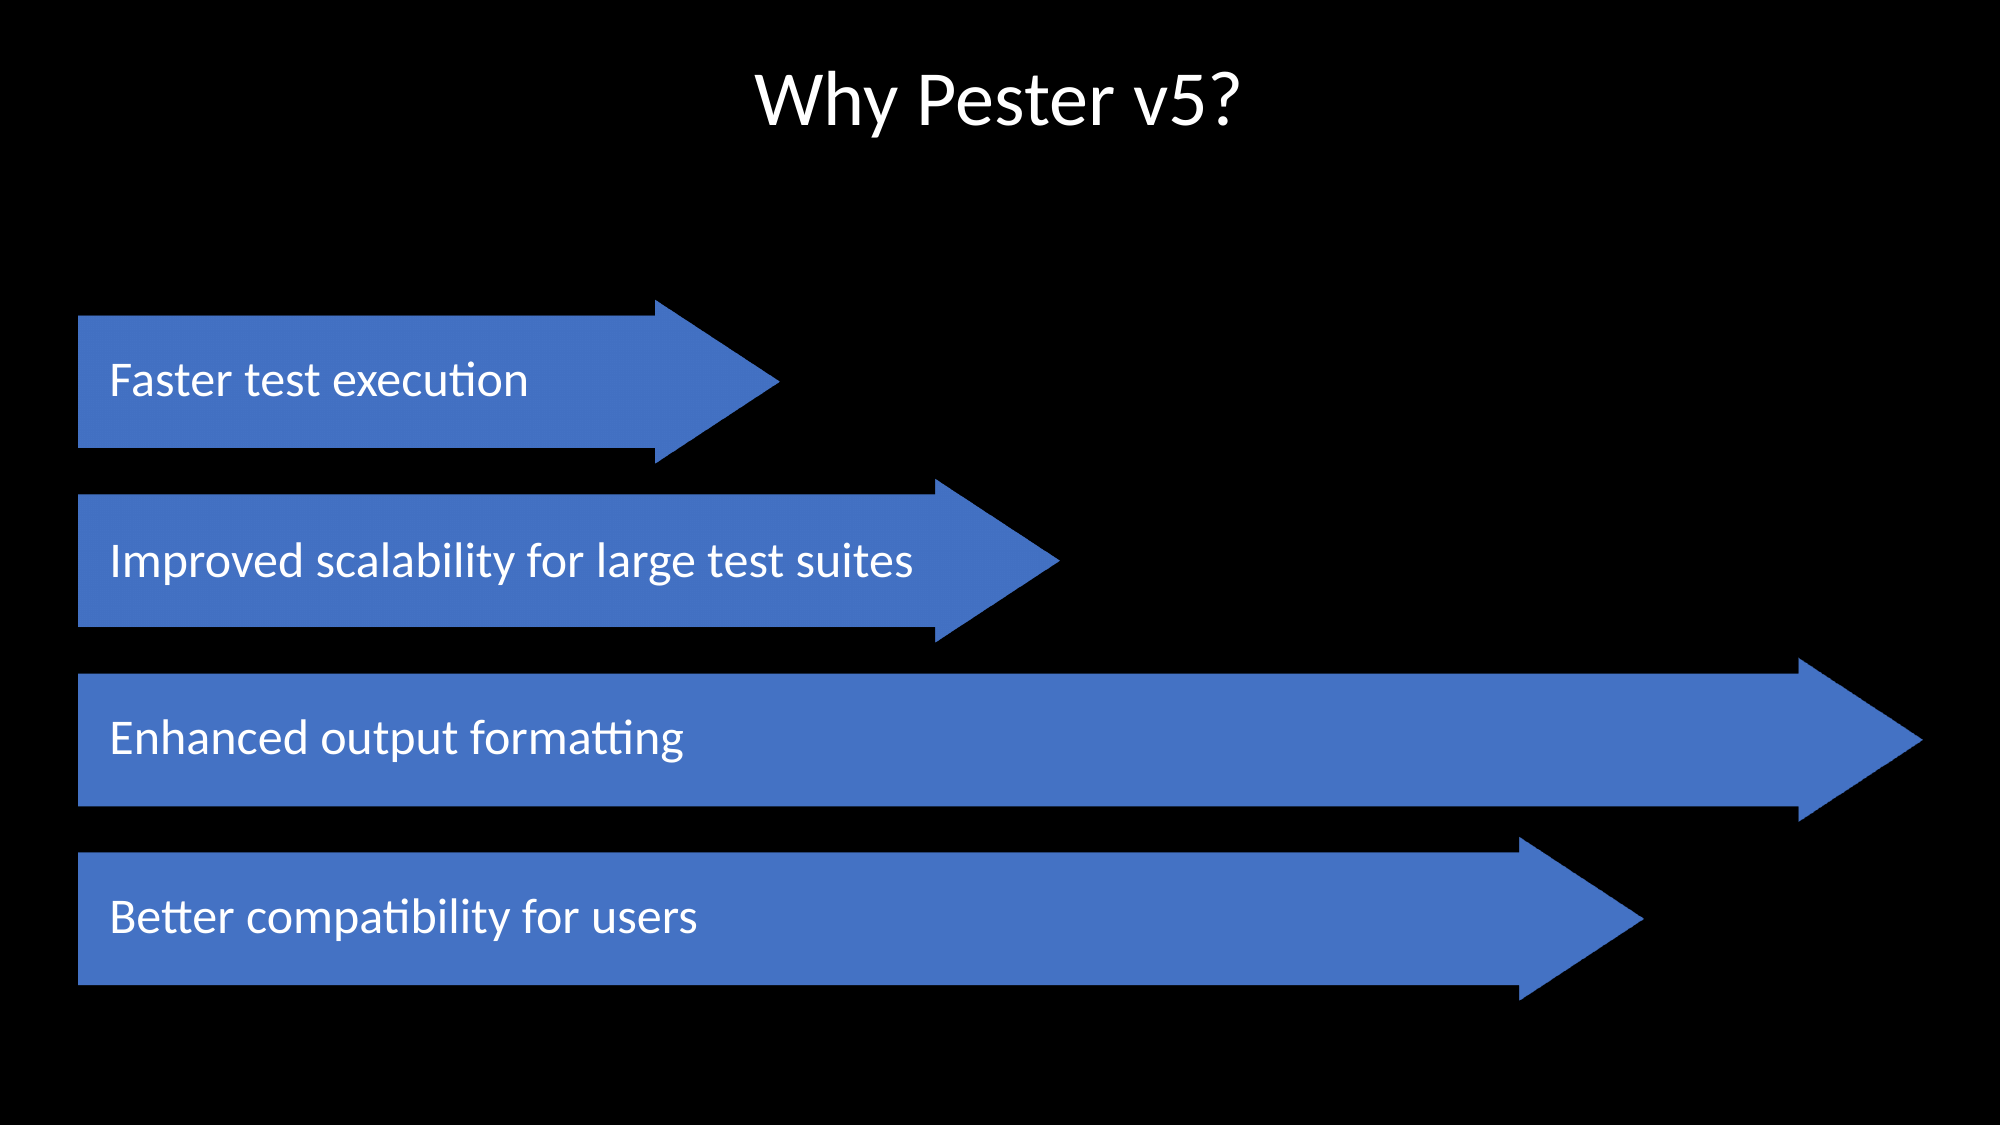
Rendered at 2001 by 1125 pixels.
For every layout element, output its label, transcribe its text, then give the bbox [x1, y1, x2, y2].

text_box Why Pester v5? [0, 62, 2000, 141]
picture [77, 836, 1644, 1001]
picture [77, 657, 1924, 822]
picture [77, 299, 780, 465]
picture [77, 478, 1060, 643]
